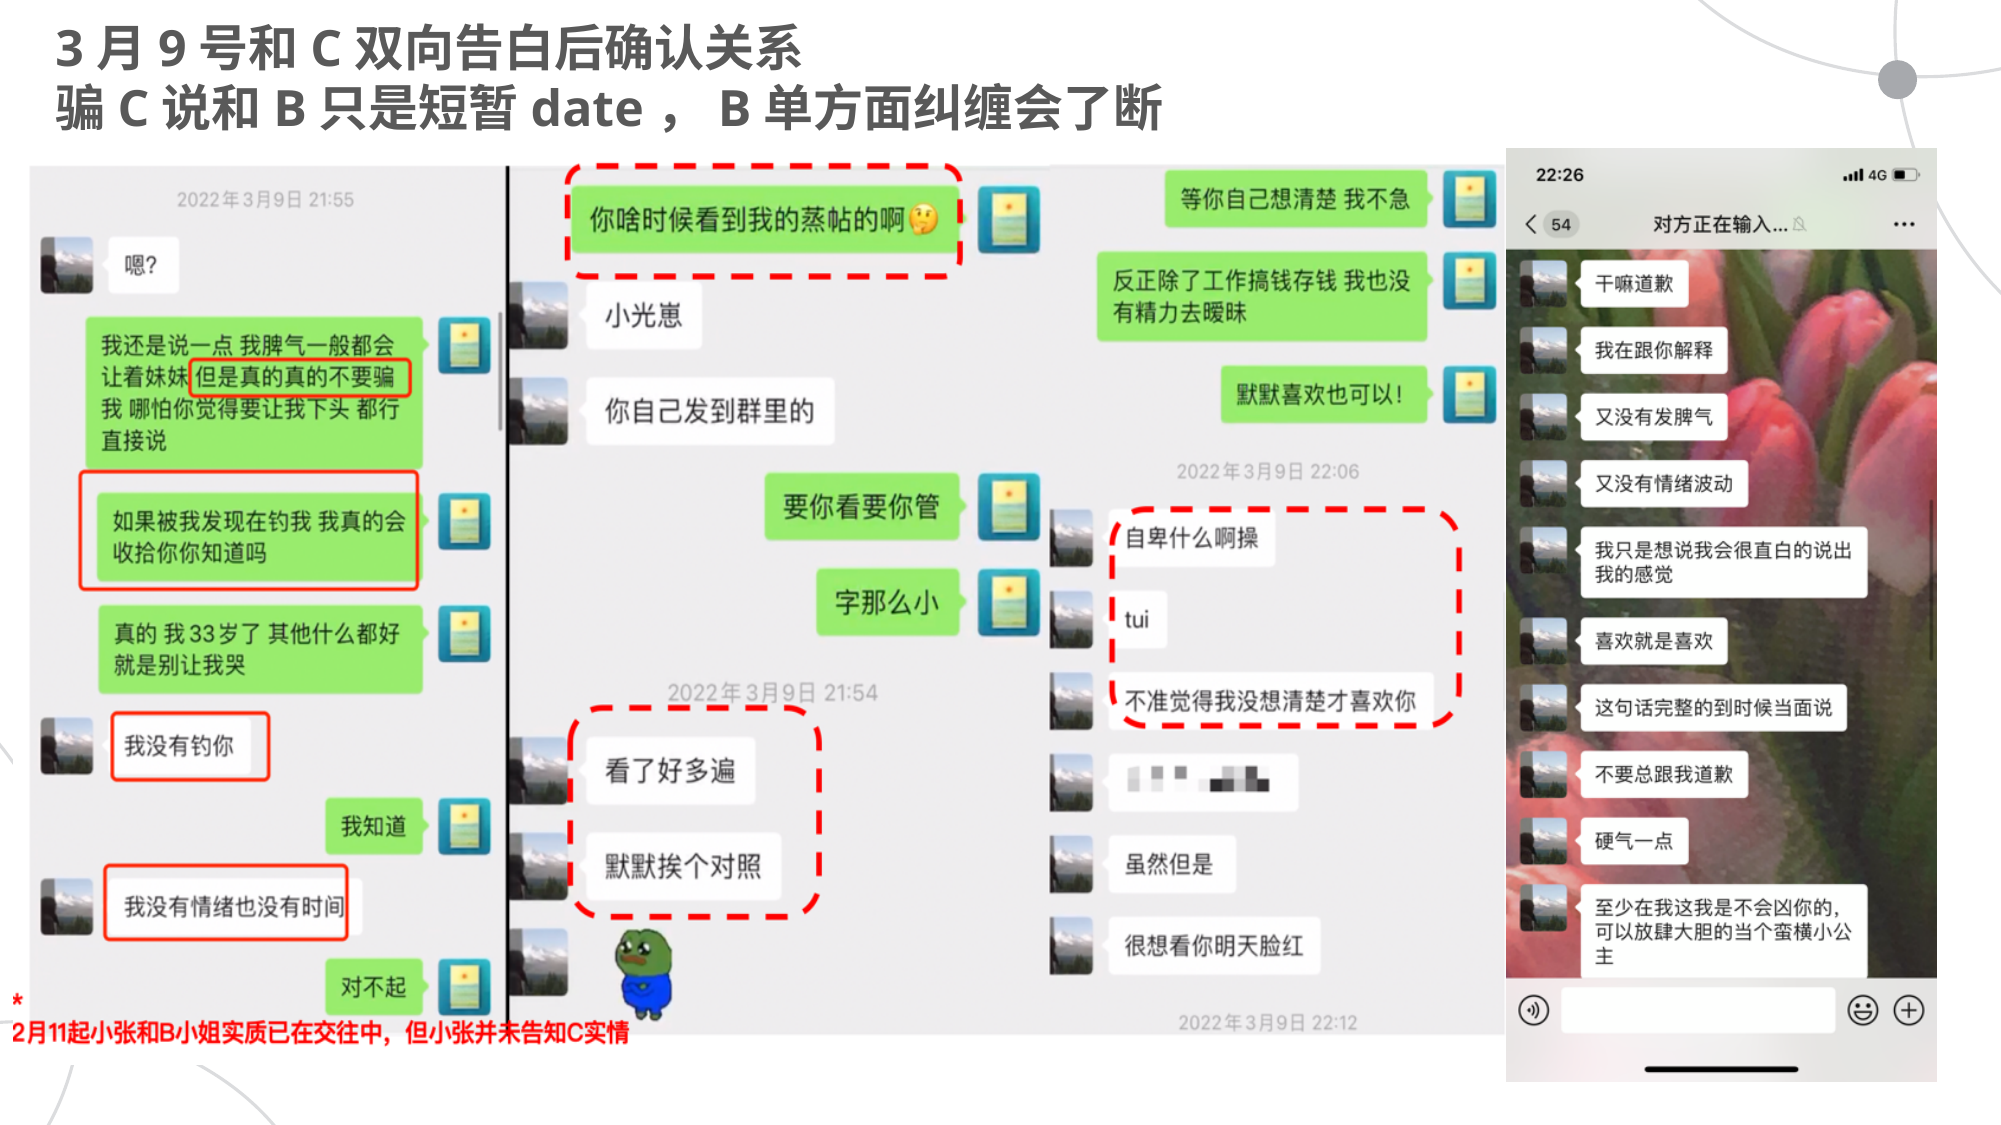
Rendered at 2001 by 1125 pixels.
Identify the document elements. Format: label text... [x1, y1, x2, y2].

text_box 3月9号和C双向告白后确认关系 骗C说和B只是短暂date，B单方面纠缠会了断 [40, 9, 1406, 144]
picture [13, 148, 1937, 1082]
